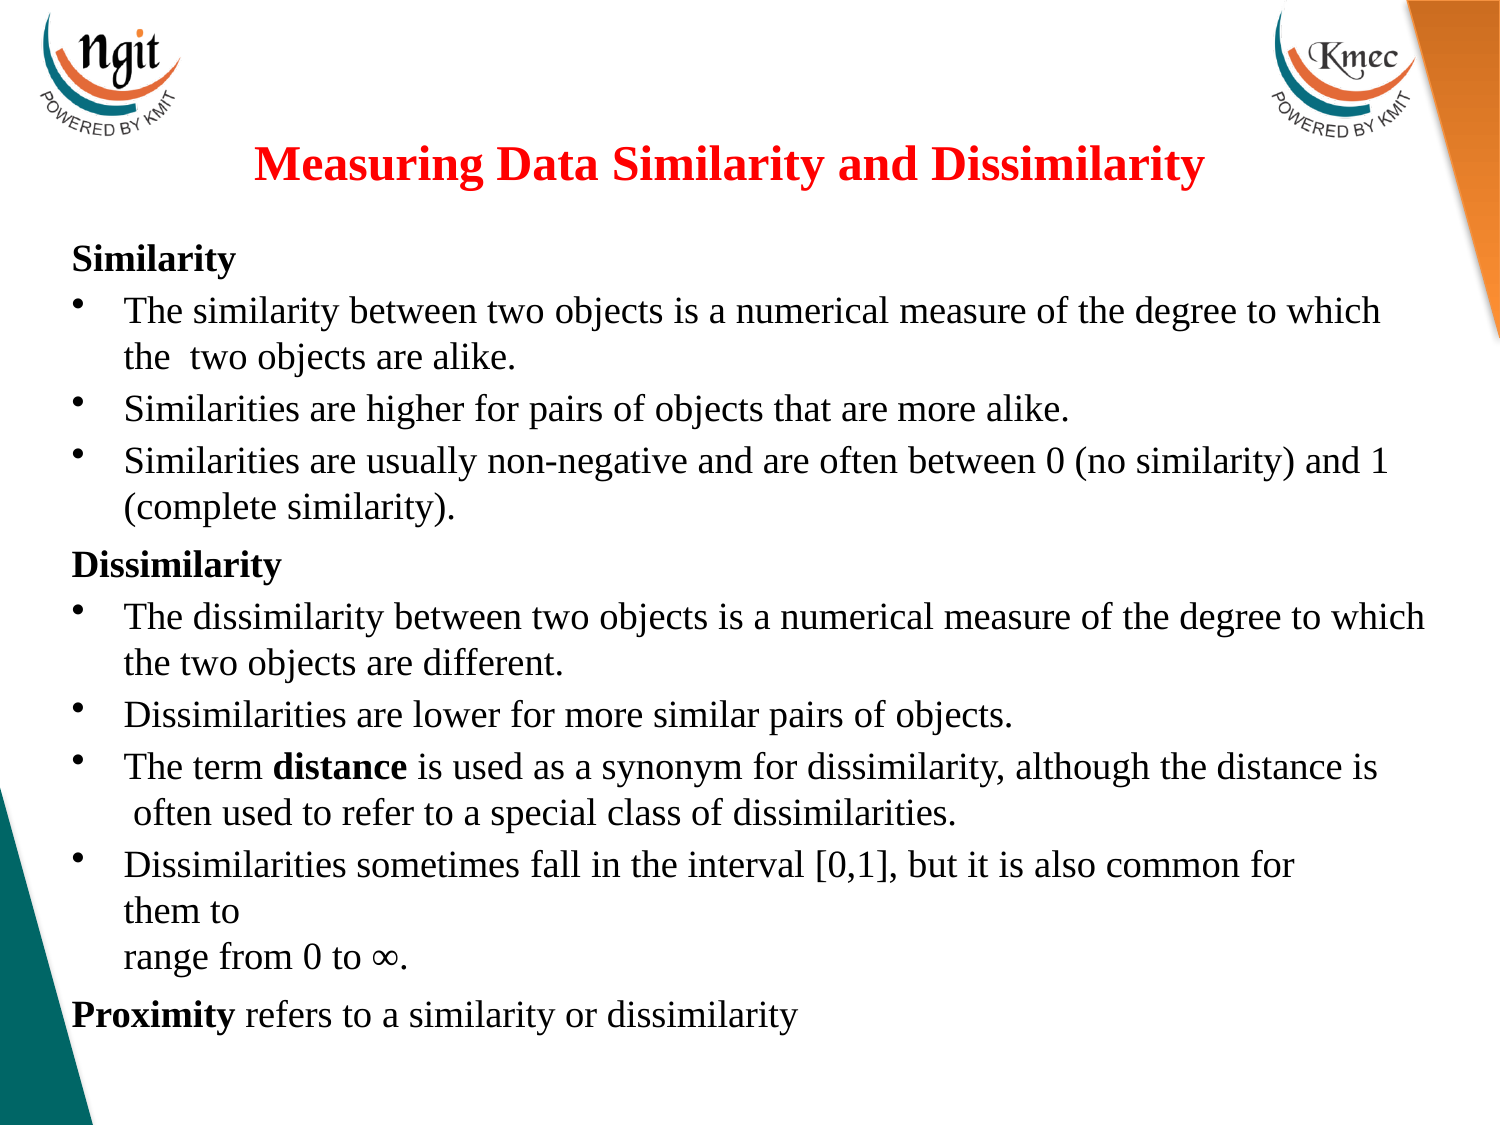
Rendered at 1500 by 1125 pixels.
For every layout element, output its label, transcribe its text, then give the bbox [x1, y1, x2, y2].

text_box Similarity The similarity between two objects is a numerical measure of the degree to which the two objects are alike. Similarities are higher for pairs of objects that are more alike. Similarities are usually non-negative and are often between 0 (no similarity) and 1 (complete similarity). Dissimilarity The dissimilarity between two objects is a numerical measure of the degree to which the two objects are different. Dissimilarities are lower for more similar pairs of objects. The term distance is used as a synonym for dissimilarity, although the distance is often used to refer to a special class of dissimilarities. Dissimilarities sometimes fall in the interval [0,1], but it is also common for them to range from 0 to ∞. Proximity refers to a similarity or dissimilarity [69, 225, 1438, 1036]
picture [0, 0, 254, 175]
picture [1175, 0, 1500, 187]
text_box Measuring Data Similarity and Dissimilarity [237, 123, 1350, 198]
